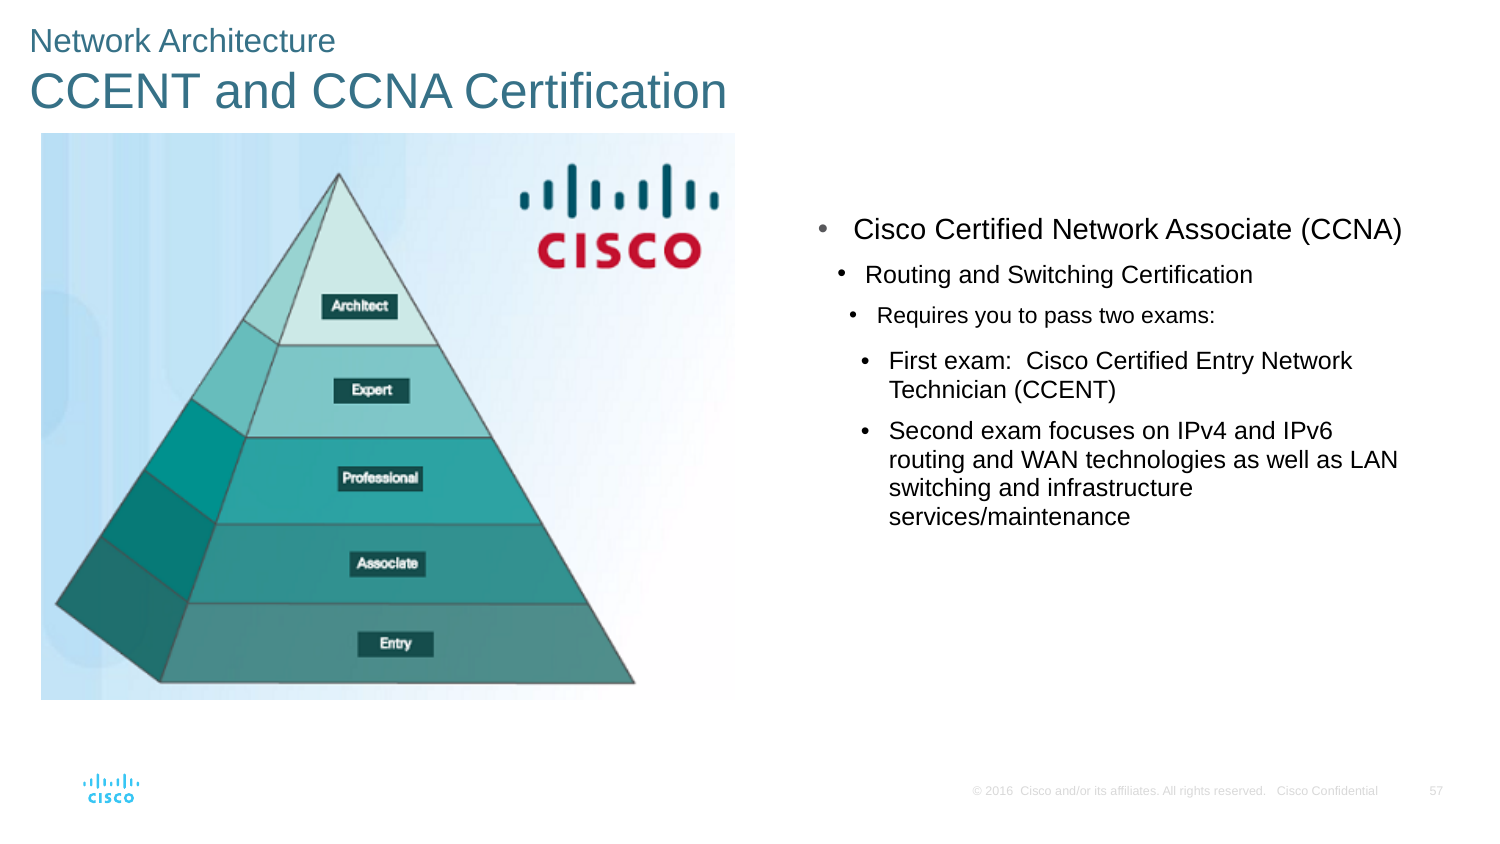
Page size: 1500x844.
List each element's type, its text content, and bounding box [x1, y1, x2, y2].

picture [41, 133, 735, 700]
list Cisco Certified Network Associate (CCNA) Routing and Switching Certification Requires you to pass two exams: First exam: Cisco Certified Entry Network Technician (CCENT) Second exam focuses on IPv4 and IPv6 routing and WAN technologies as well as LAN switching and infrastructure services/maintenance [779, 203, 1443, 775]
title Network Architecture CCENT and CCNA Certification [14, 6, 762, 131]
